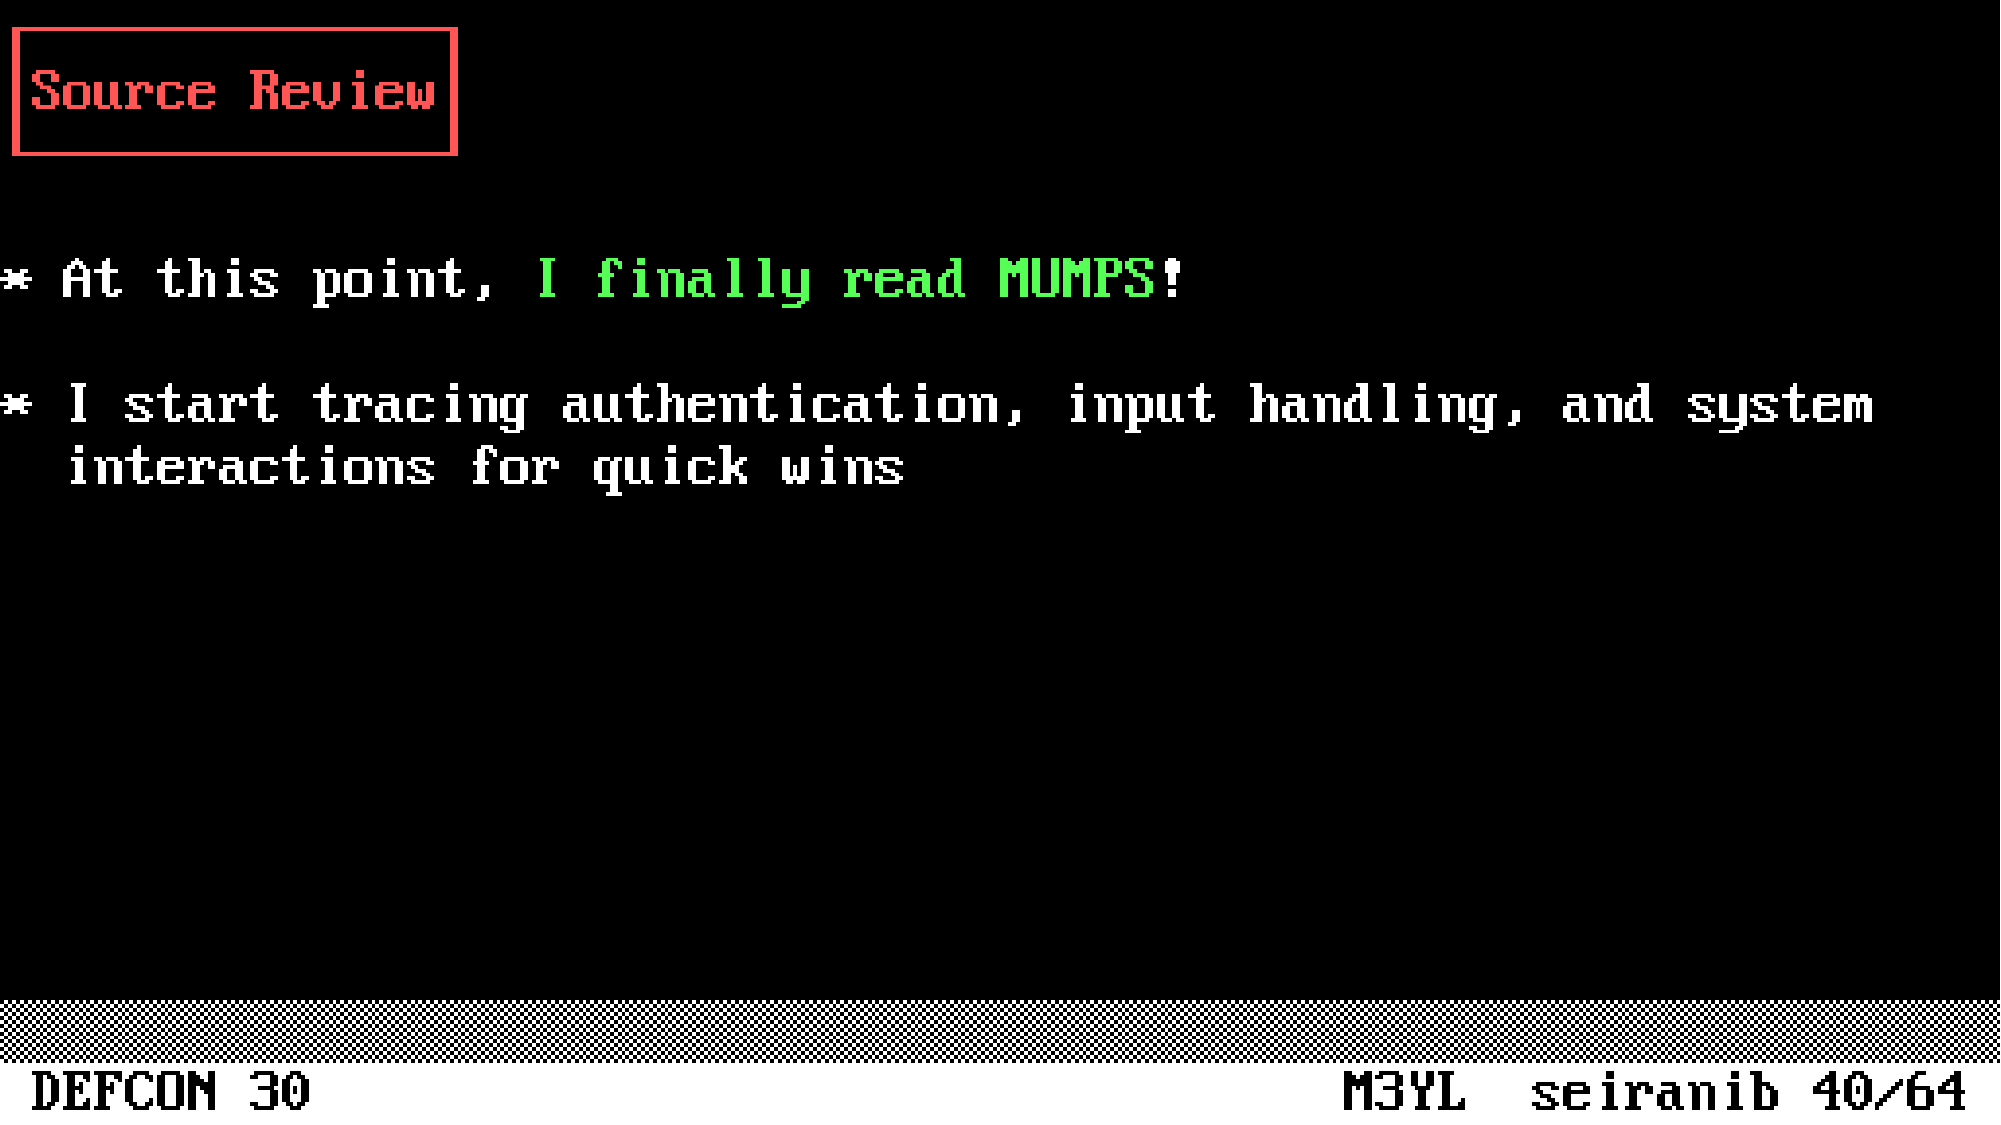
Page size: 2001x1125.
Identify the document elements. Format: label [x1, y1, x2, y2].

list [0, 0, 2000, 1125]
